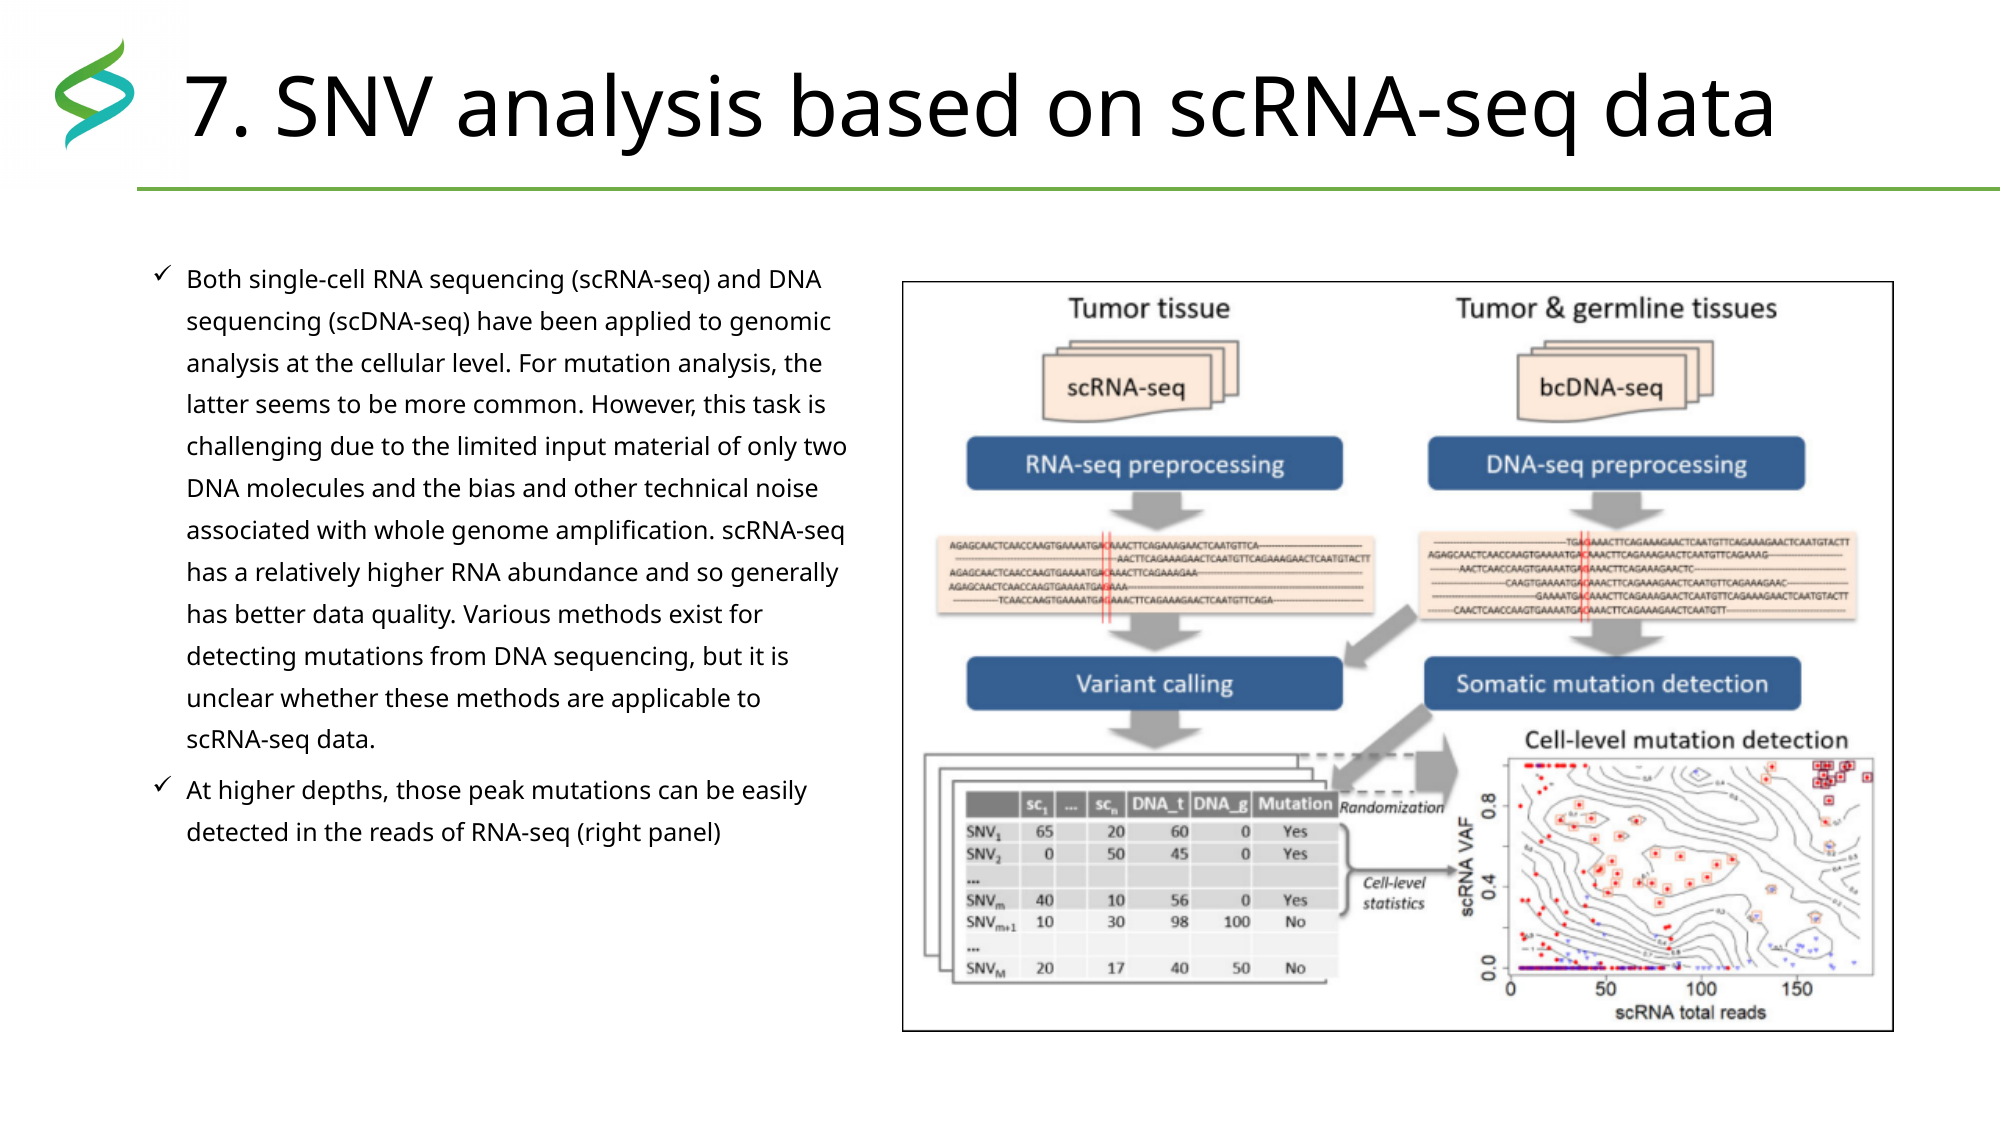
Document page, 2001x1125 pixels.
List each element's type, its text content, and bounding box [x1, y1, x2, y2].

list Both single-cell RNA sequencing (scRNA-seq) and DNA sequencing (scDNA-seq) have been applied to genomic analysis at the cellular level. For mutation analysis, the latter seems to be more common. However, this task is challenging due to the limited input material of only two DNA molecules and the bias and other technical noise associated with whole genome amplification. scRNA-seq has a relatively higher RNA abundance and so generally has better data quality. Various methods exist for detecting mutations from DNA sequencing, but it is unclear whether these methods are applicable to scRNA-seq data. At higher depths, those peak mutations can be easily detected in the reads of RNA-seq (right panel) [137, 243, 864, 877]
picture [0, 0, 189, 189]
title 7. SNV analysis based on scRNA-seq data [168, 45, 1894, 175]
picture [902, 281, 1894, 1032]
